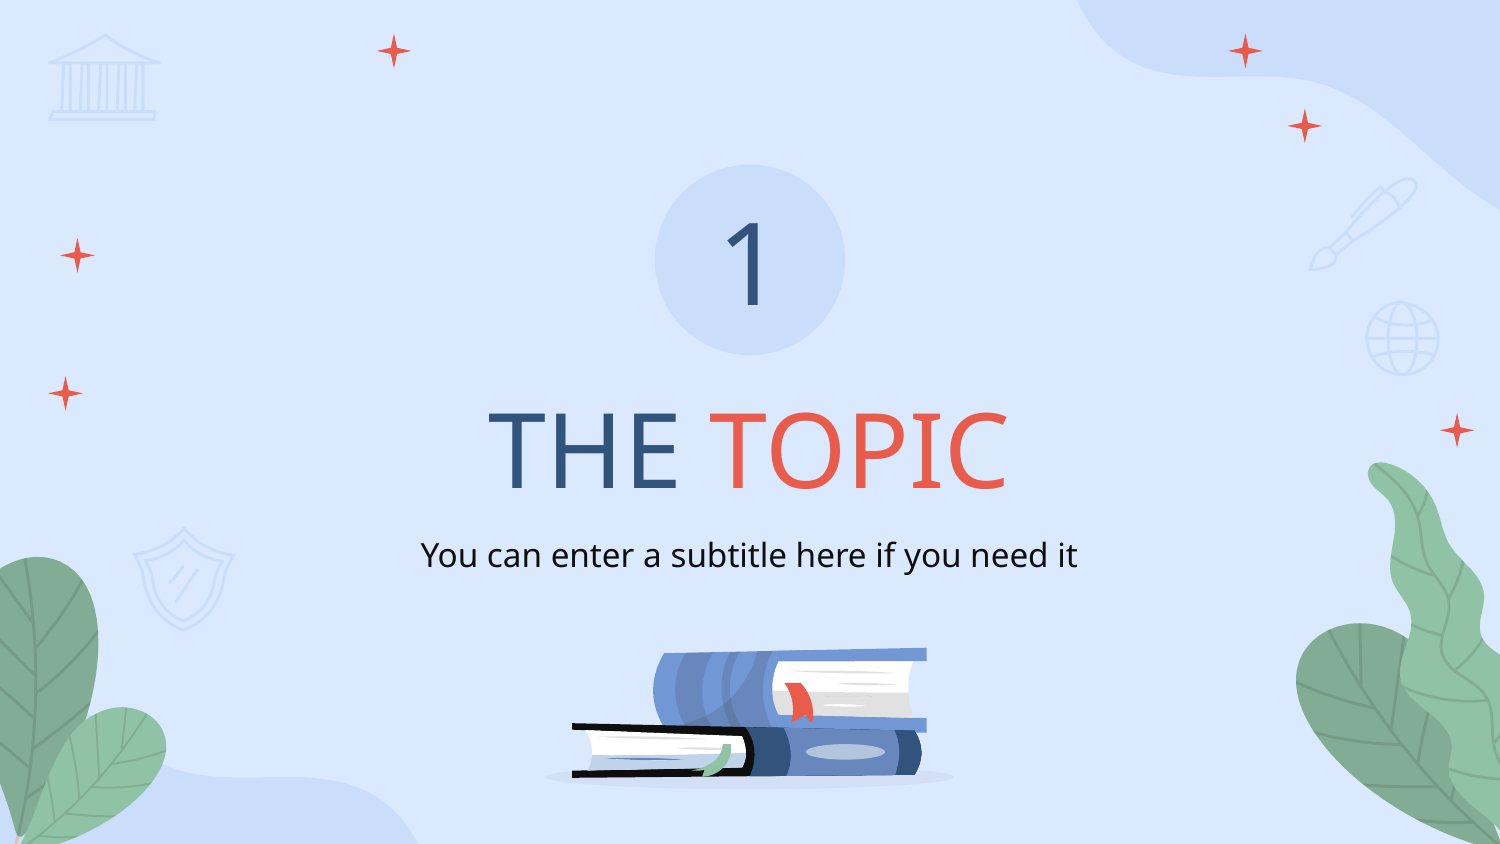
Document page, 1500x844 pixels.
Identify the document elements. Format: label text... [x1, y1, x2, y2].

subtitle You can enter a subtitle here if you need it [292, 519, 1208, 580]
title THE TOPIC [291, 369, 1209, 519]
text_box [545, 647, 955, 790]
title 1 [675, 203, 825, 317]
text_box [654, 164, 846, 356]
